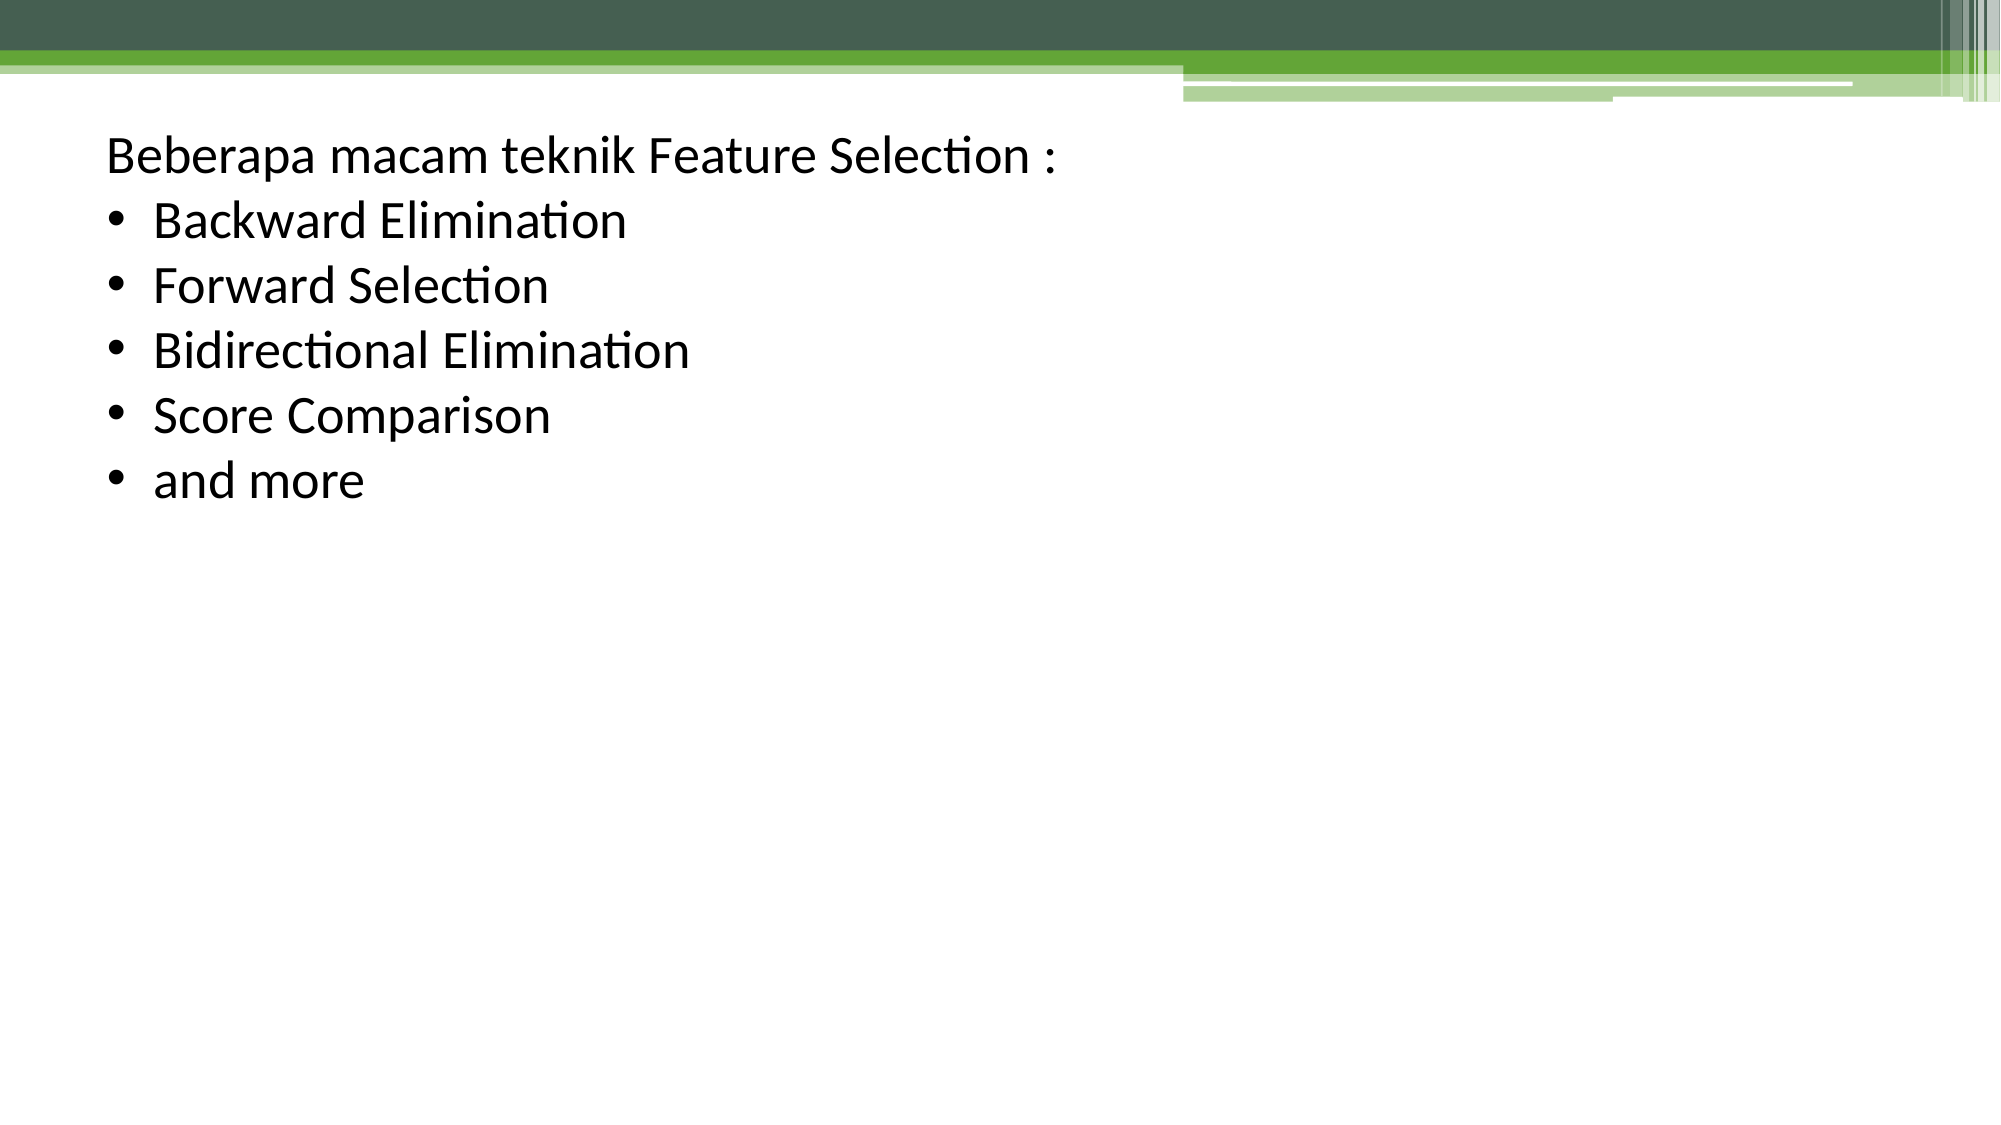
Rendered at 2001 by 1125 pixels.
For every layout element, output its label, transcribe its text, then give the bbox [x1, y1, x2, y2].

text_box Beberapa macam teknik Feature Selection : Backward Elimination Forward Selection Bidirectional Elimination Score Comparison and more [92, 112, 1943, 517]
